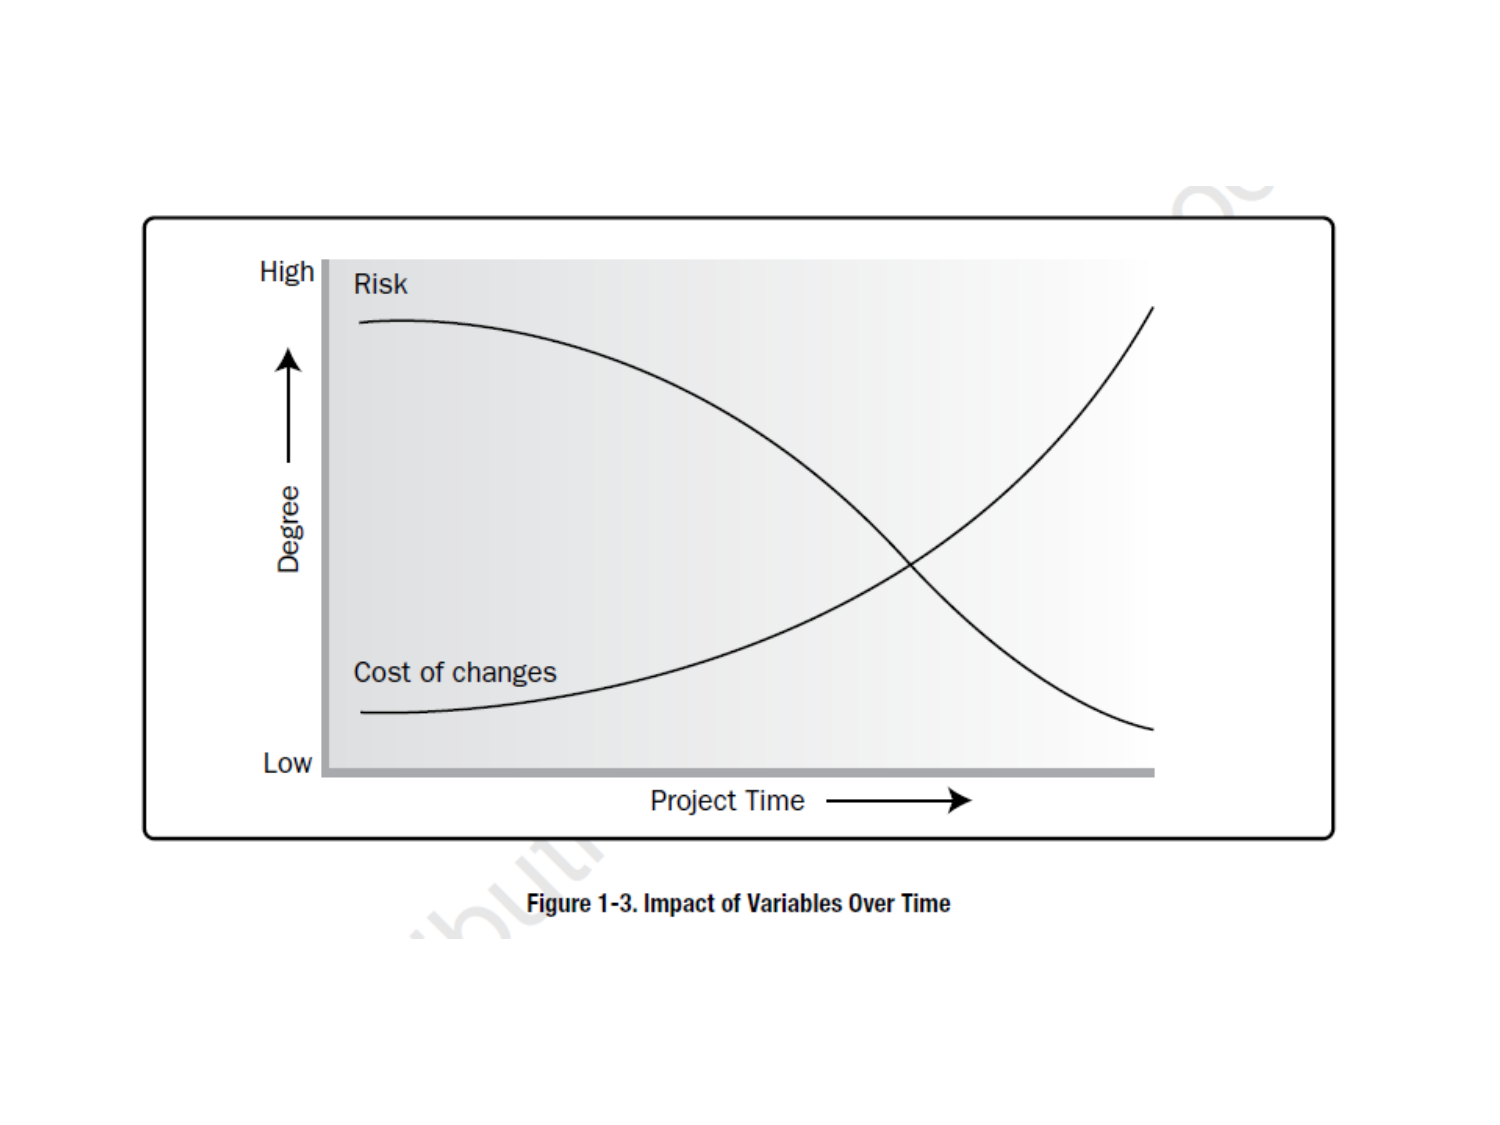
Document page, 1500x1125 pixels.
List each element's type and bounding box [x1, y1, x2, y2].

picture [98, 186, 1402, 939]
